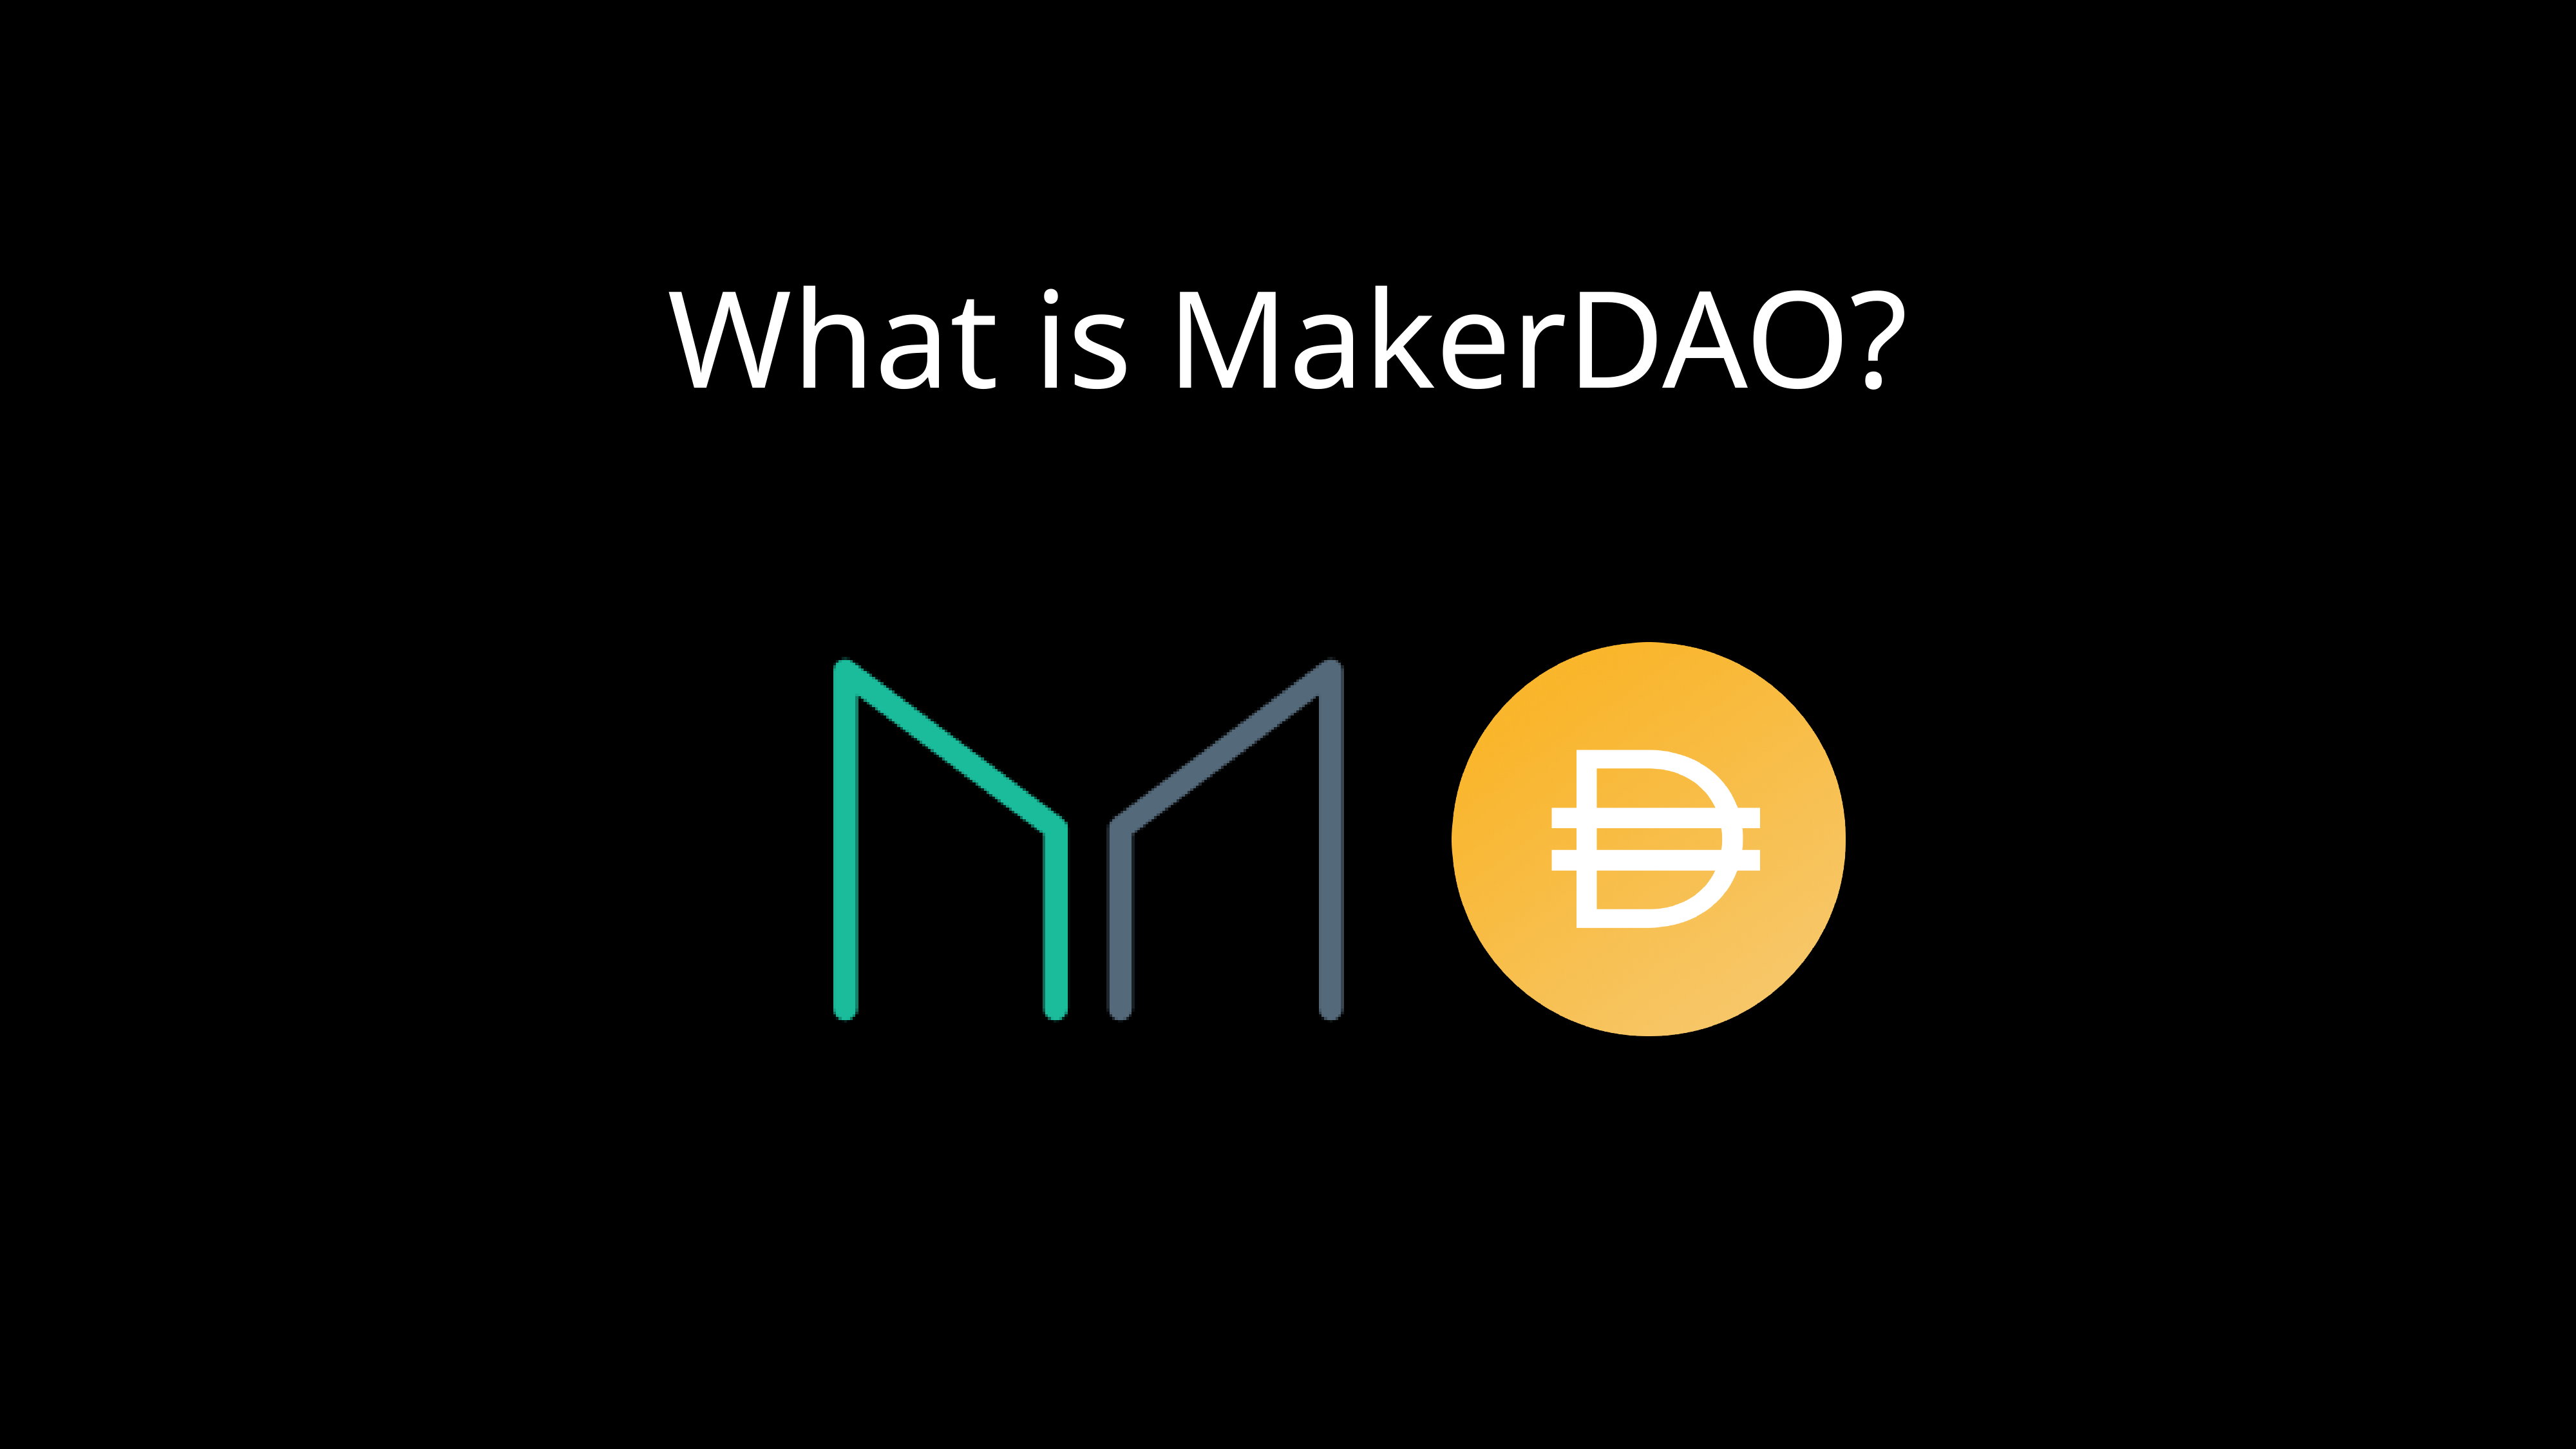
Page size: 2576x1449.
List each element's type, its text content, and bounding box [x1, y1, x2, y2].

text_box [730, 482, 1846, 1196]
title What is MakerDAO? [249, 220, 2327, 422]
